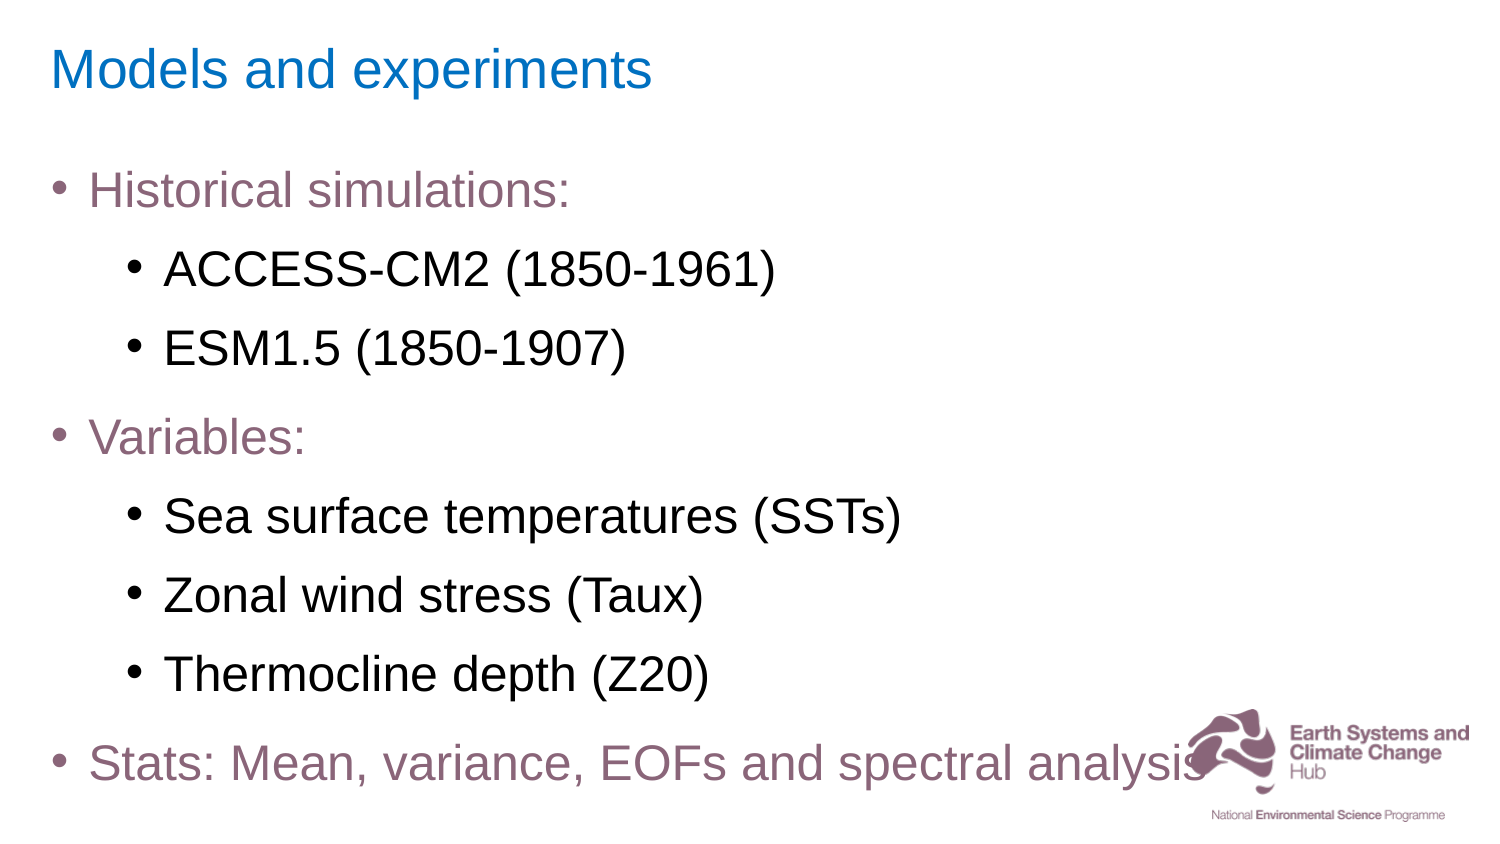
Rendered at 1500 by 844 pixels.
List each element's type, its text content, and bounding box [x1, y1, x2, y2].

picture [1330, 709, 1469, 822]
title Models and experiments [35, 33, 1330, 109]
list Historical simulations: ACCESS-CM2 (1850-1961) ESM1.5 (1850-1907) Variables: Sea surface temperatures (SSTs) Zonal wind stress (Taux) Thermocline depth (Z20) Stats: Mean, variance, EOFs and spectral analysis [35, 141, 1330, 844]
